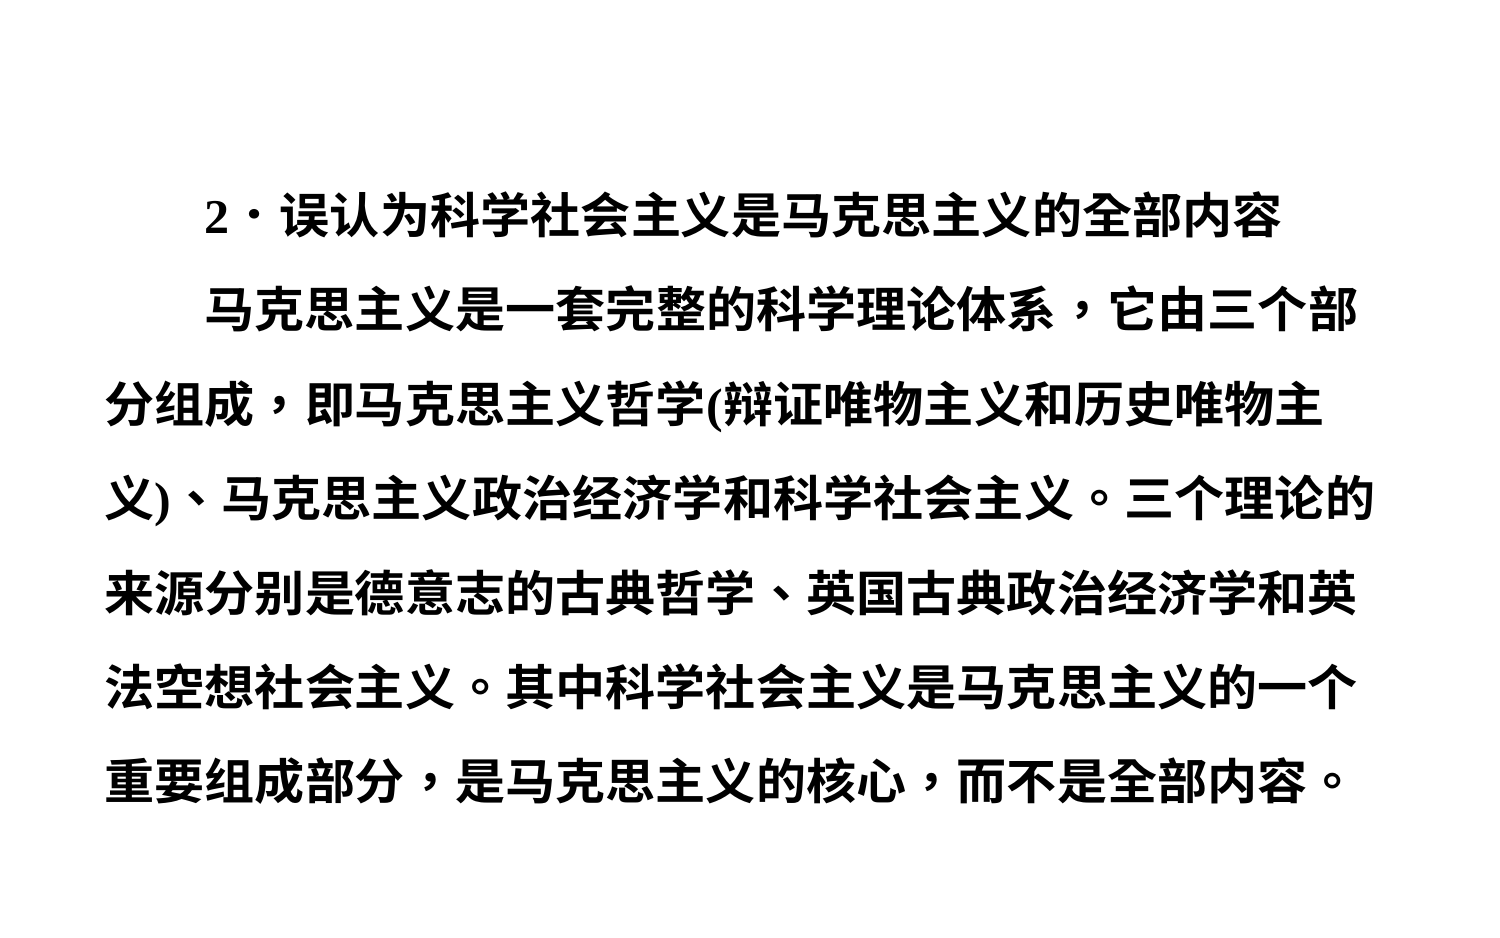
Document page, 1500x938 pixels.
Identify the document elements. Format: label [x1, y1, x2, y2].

picture [103, 184, 1396, 847]
